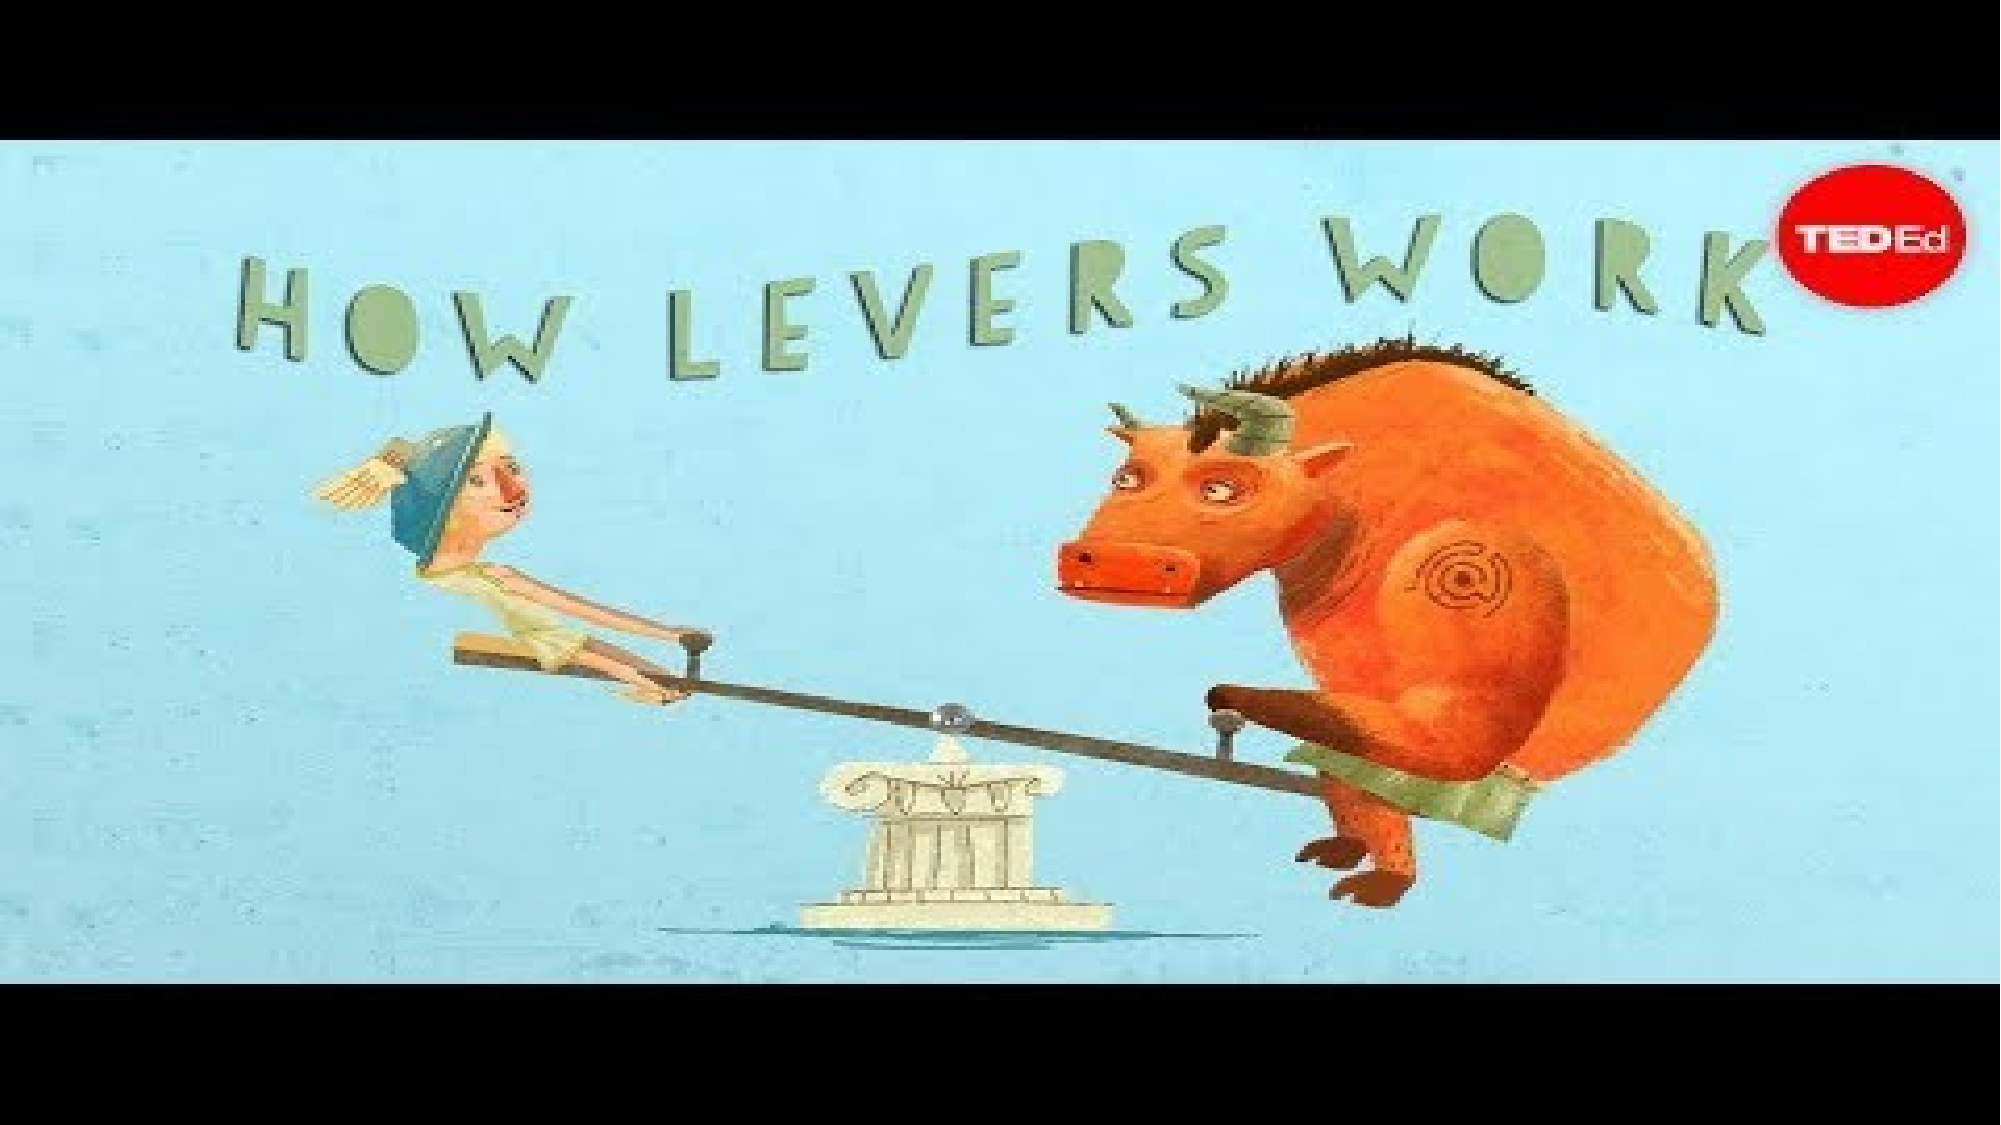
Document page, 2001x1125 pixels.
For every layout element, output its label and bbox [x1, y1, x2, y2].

text_box [0, 0, 2000, 1125]
